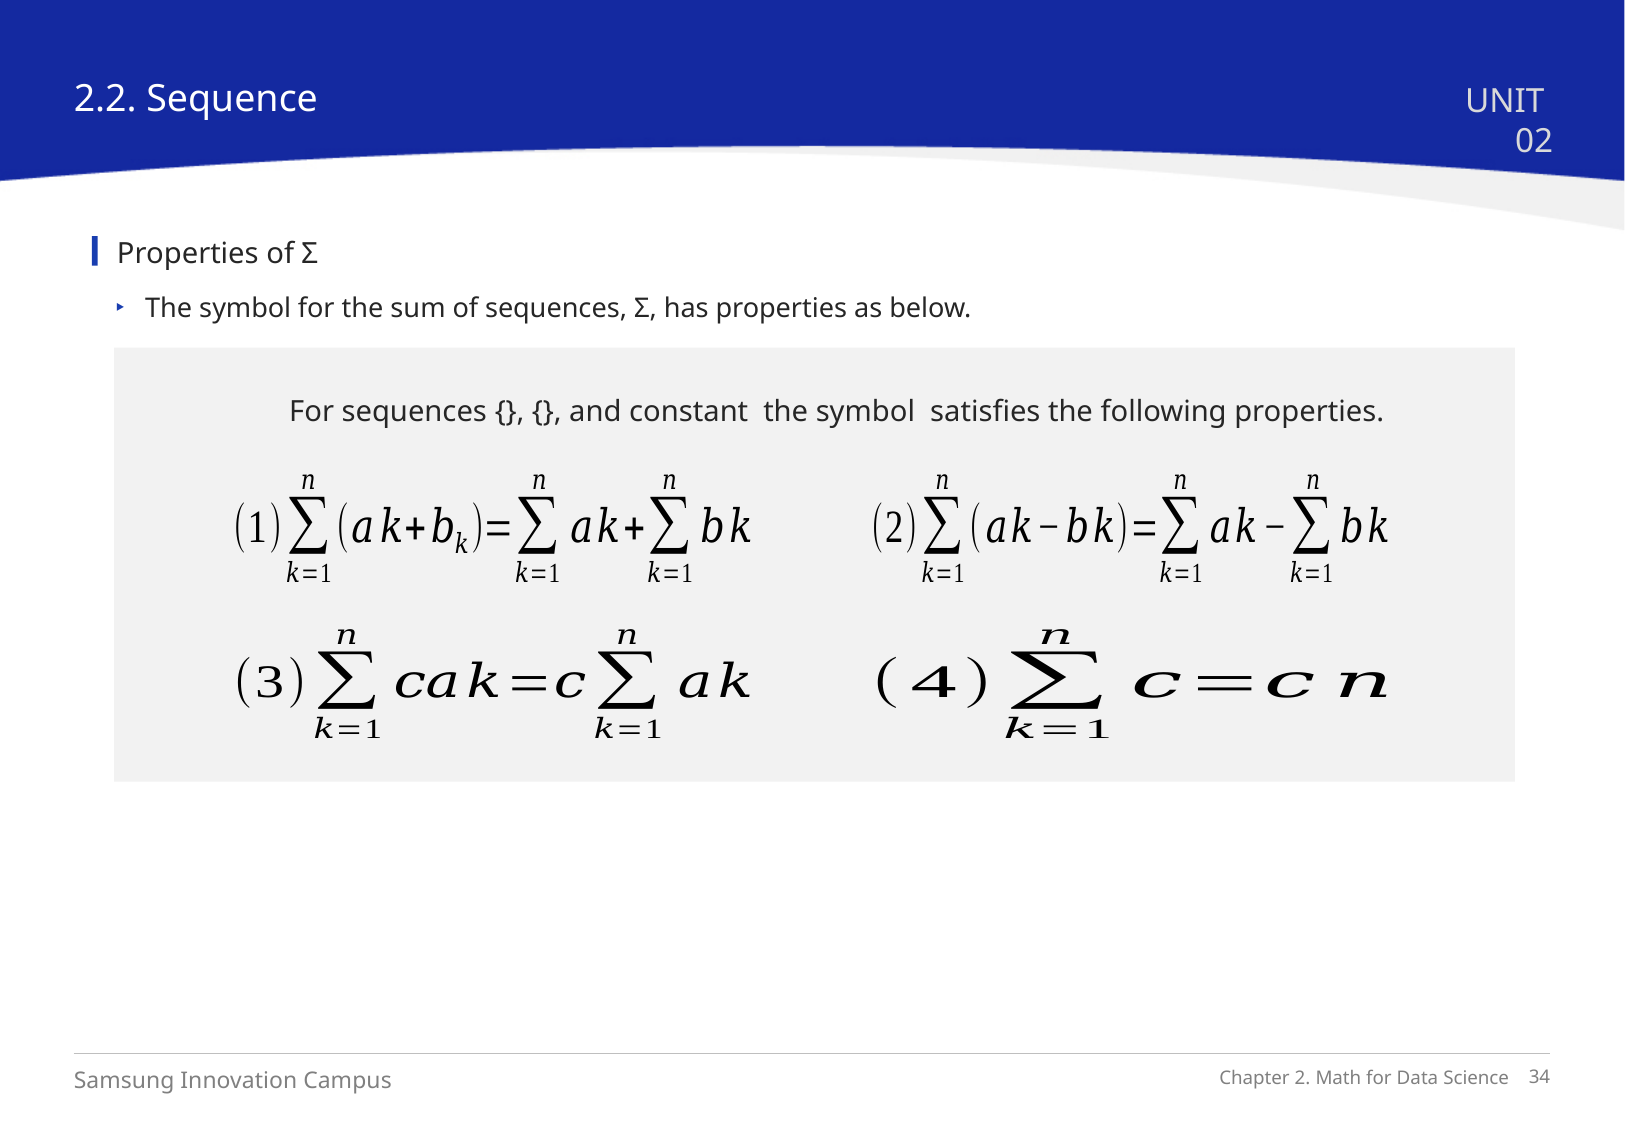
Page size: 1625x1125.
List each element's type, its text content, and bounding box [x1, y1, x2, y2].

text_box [73, 73, 1554, 120]
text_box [91, 234, 1533, 270]
text_box The symbol for the sum of sequences, Σ, has properties as below. [114, 278, 1532, 336]
picture [0, 0, 1625, 1125]
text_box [233, 463, 1392, 745]
text_box [113, 347, 1516, 783]
